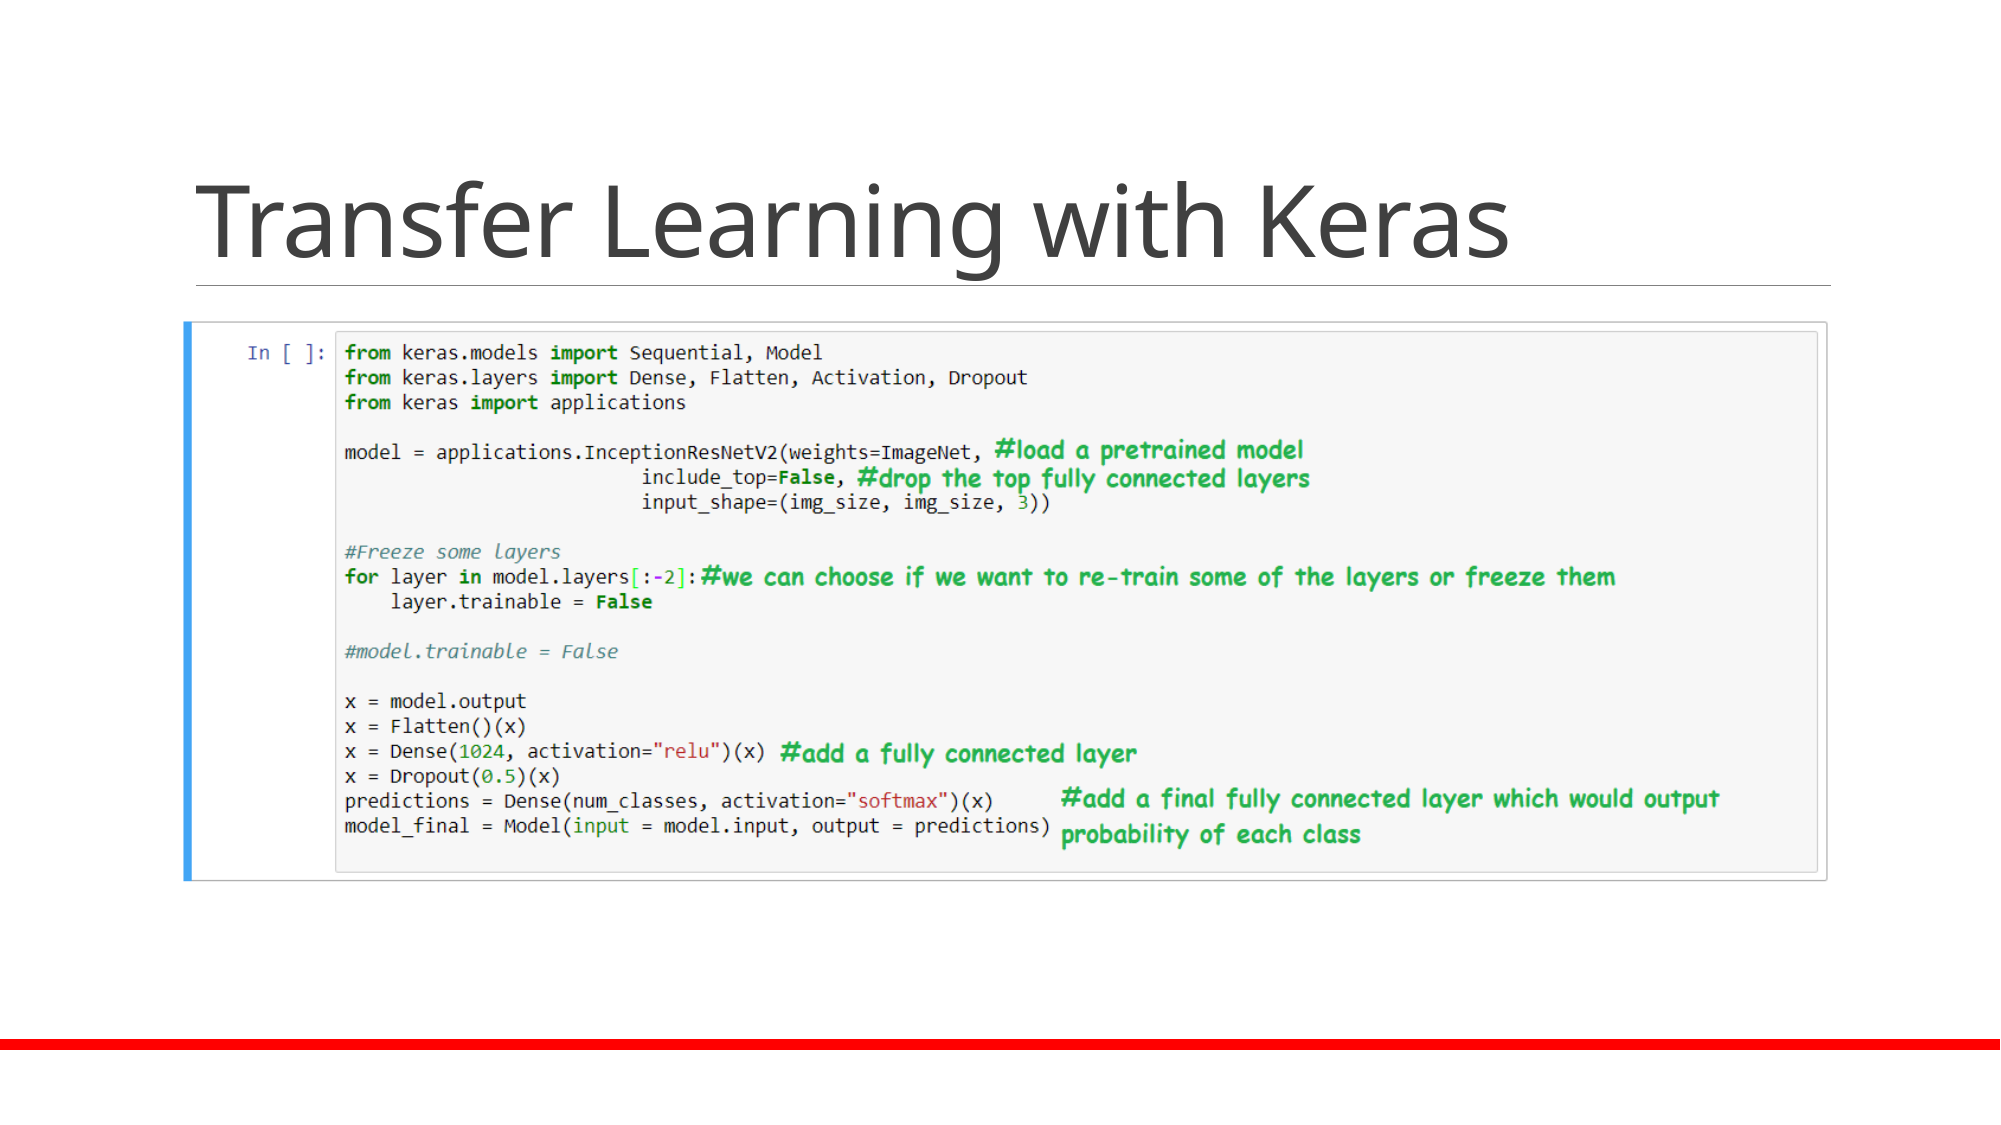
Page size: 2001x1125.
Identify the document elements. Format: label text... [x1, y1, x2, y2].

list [179, 317, 1831, 886]
title Transfer Learning with Keras [180, 47, 1830, 285]
